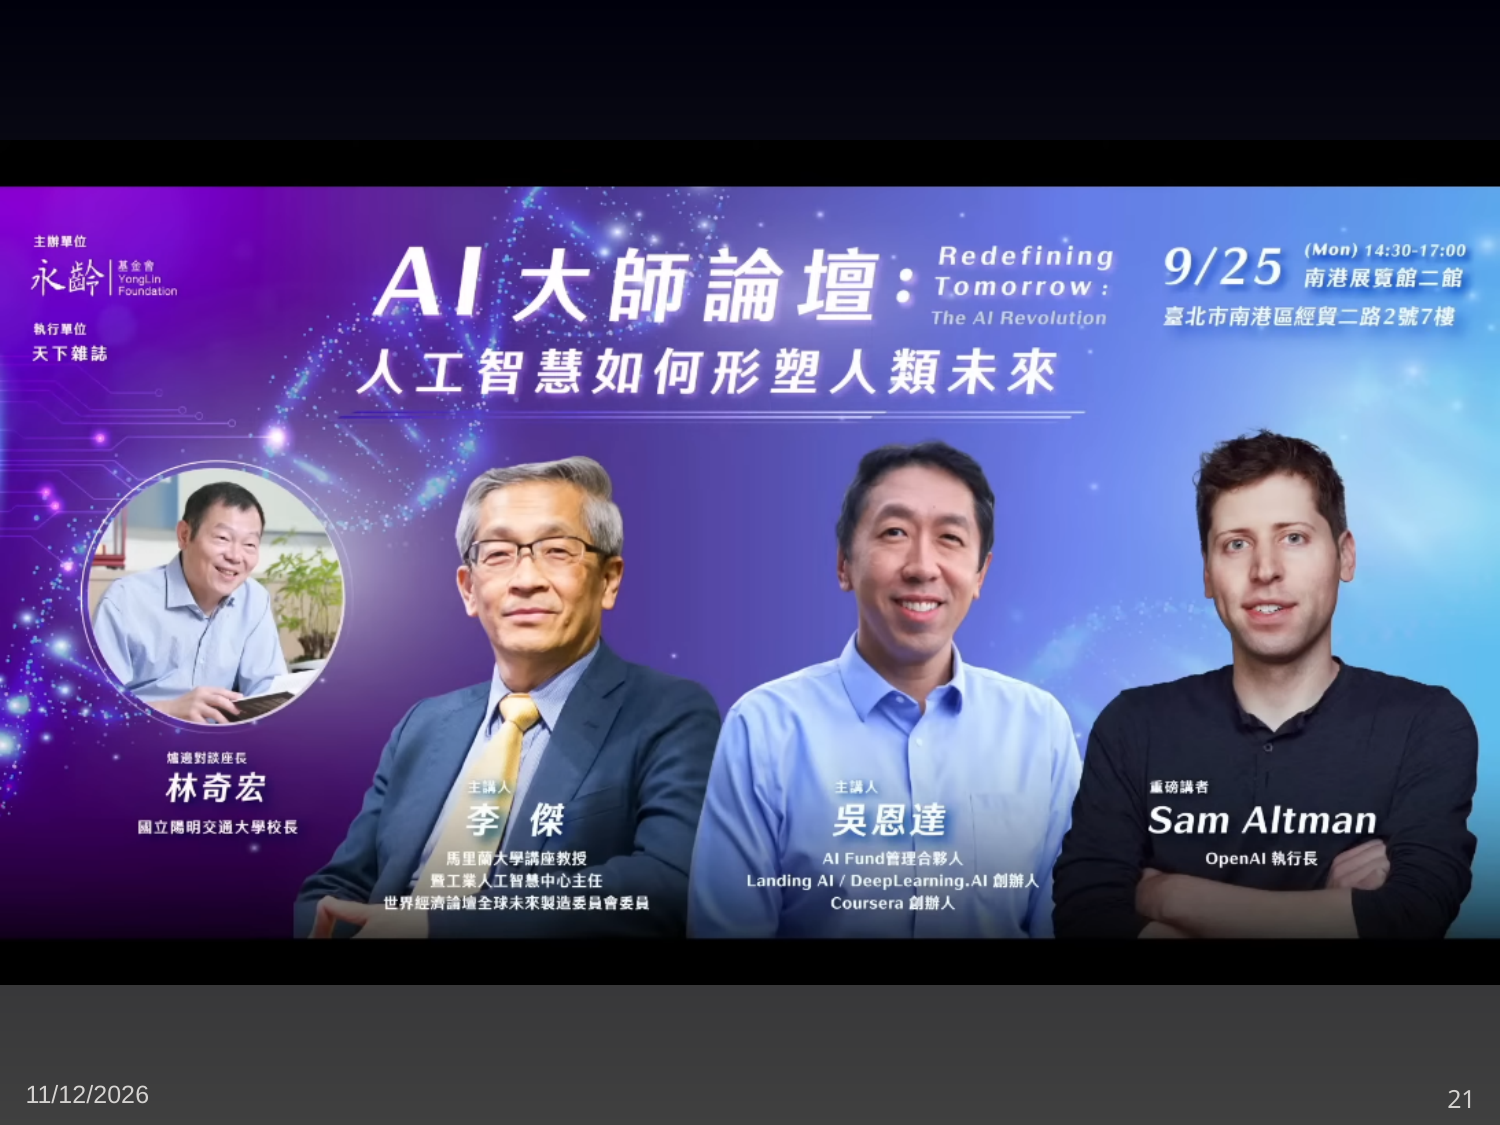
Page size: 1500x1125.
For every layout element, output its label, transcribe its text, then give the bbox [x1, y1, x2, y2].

picture [0, 140, 1500, 985]
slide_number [10, 1075, 411, 1117]
slide_number 21 [1340, 1075, 1491, 1117]
